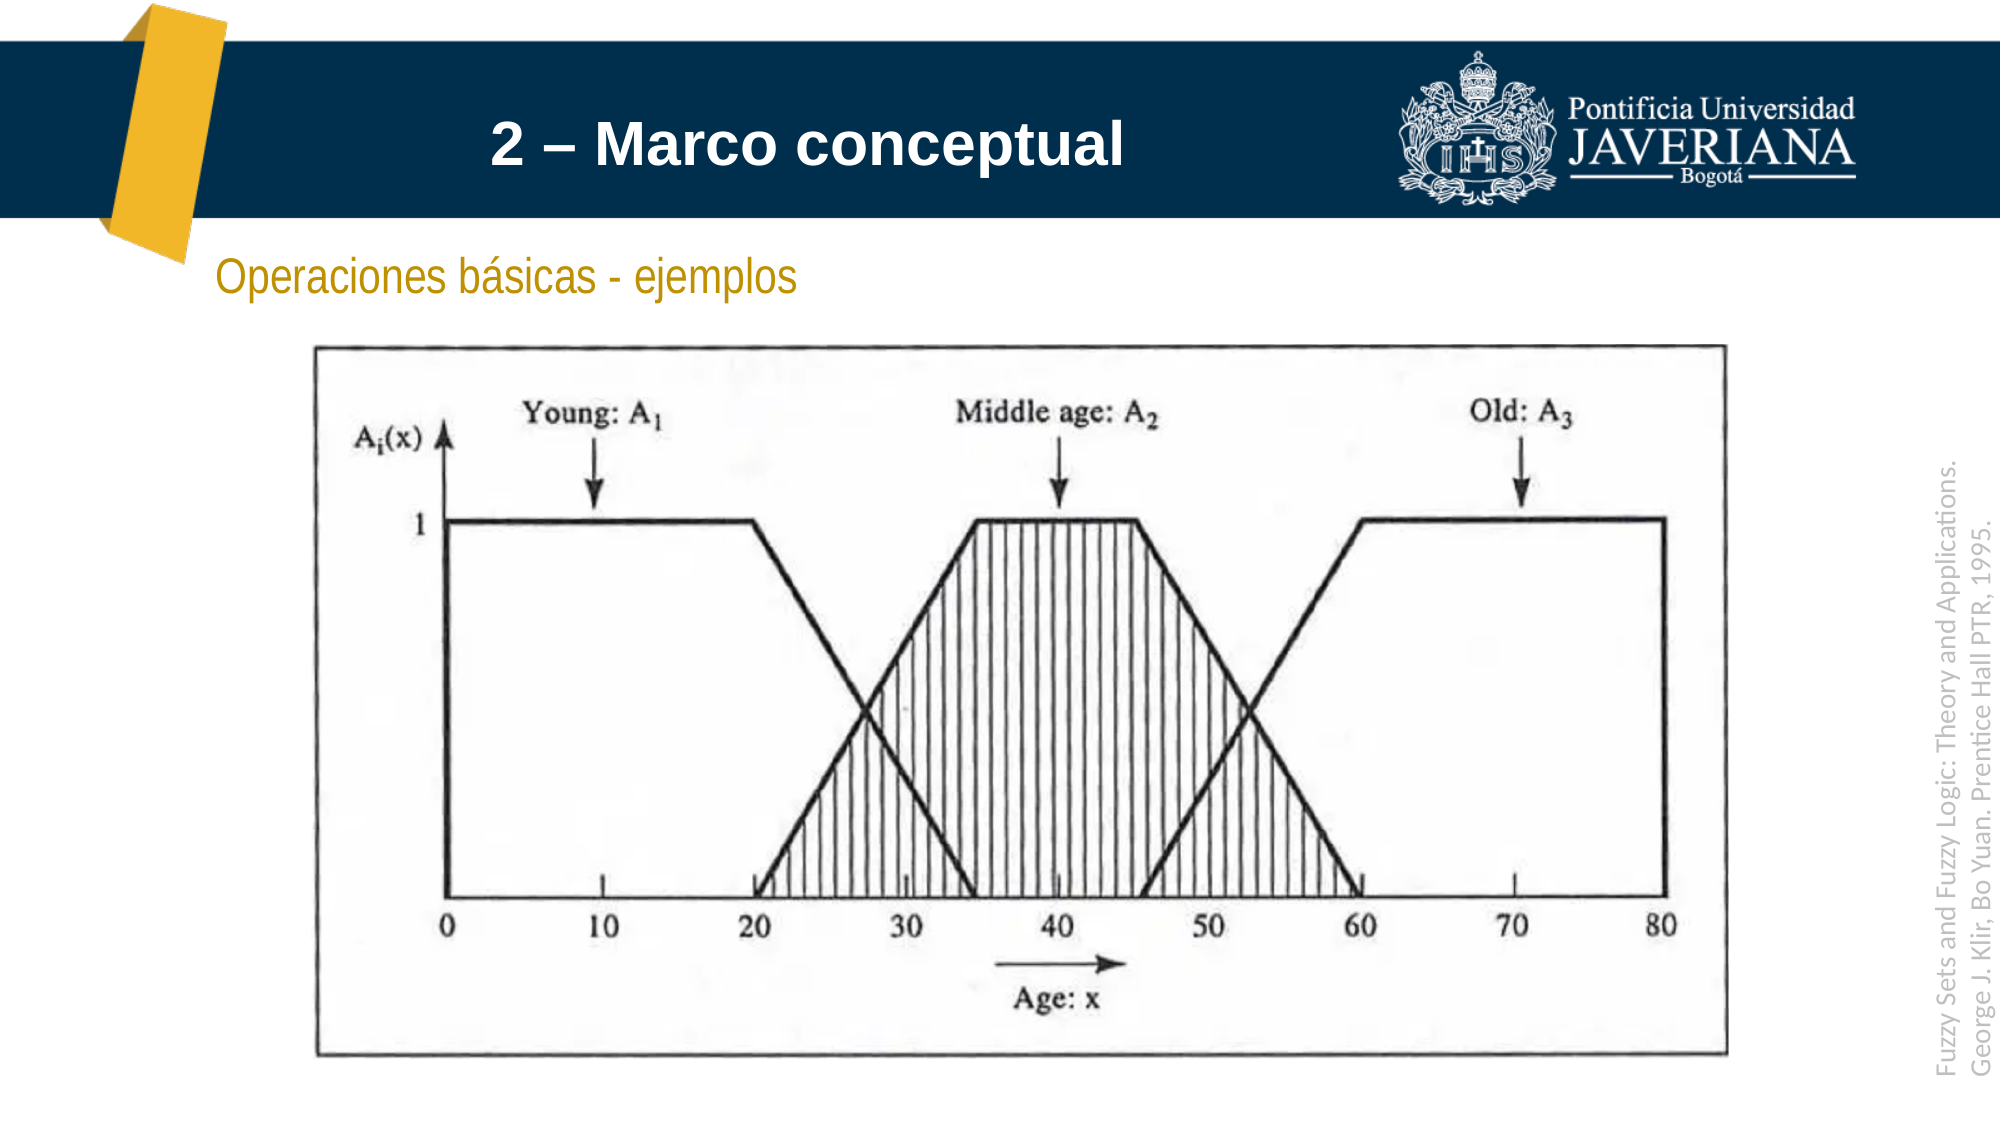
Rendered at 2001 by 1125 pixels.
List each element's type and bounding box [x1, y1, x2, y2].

picture [311, 344, 1729, 1059]
list [0, 0, 2000, 1125]
